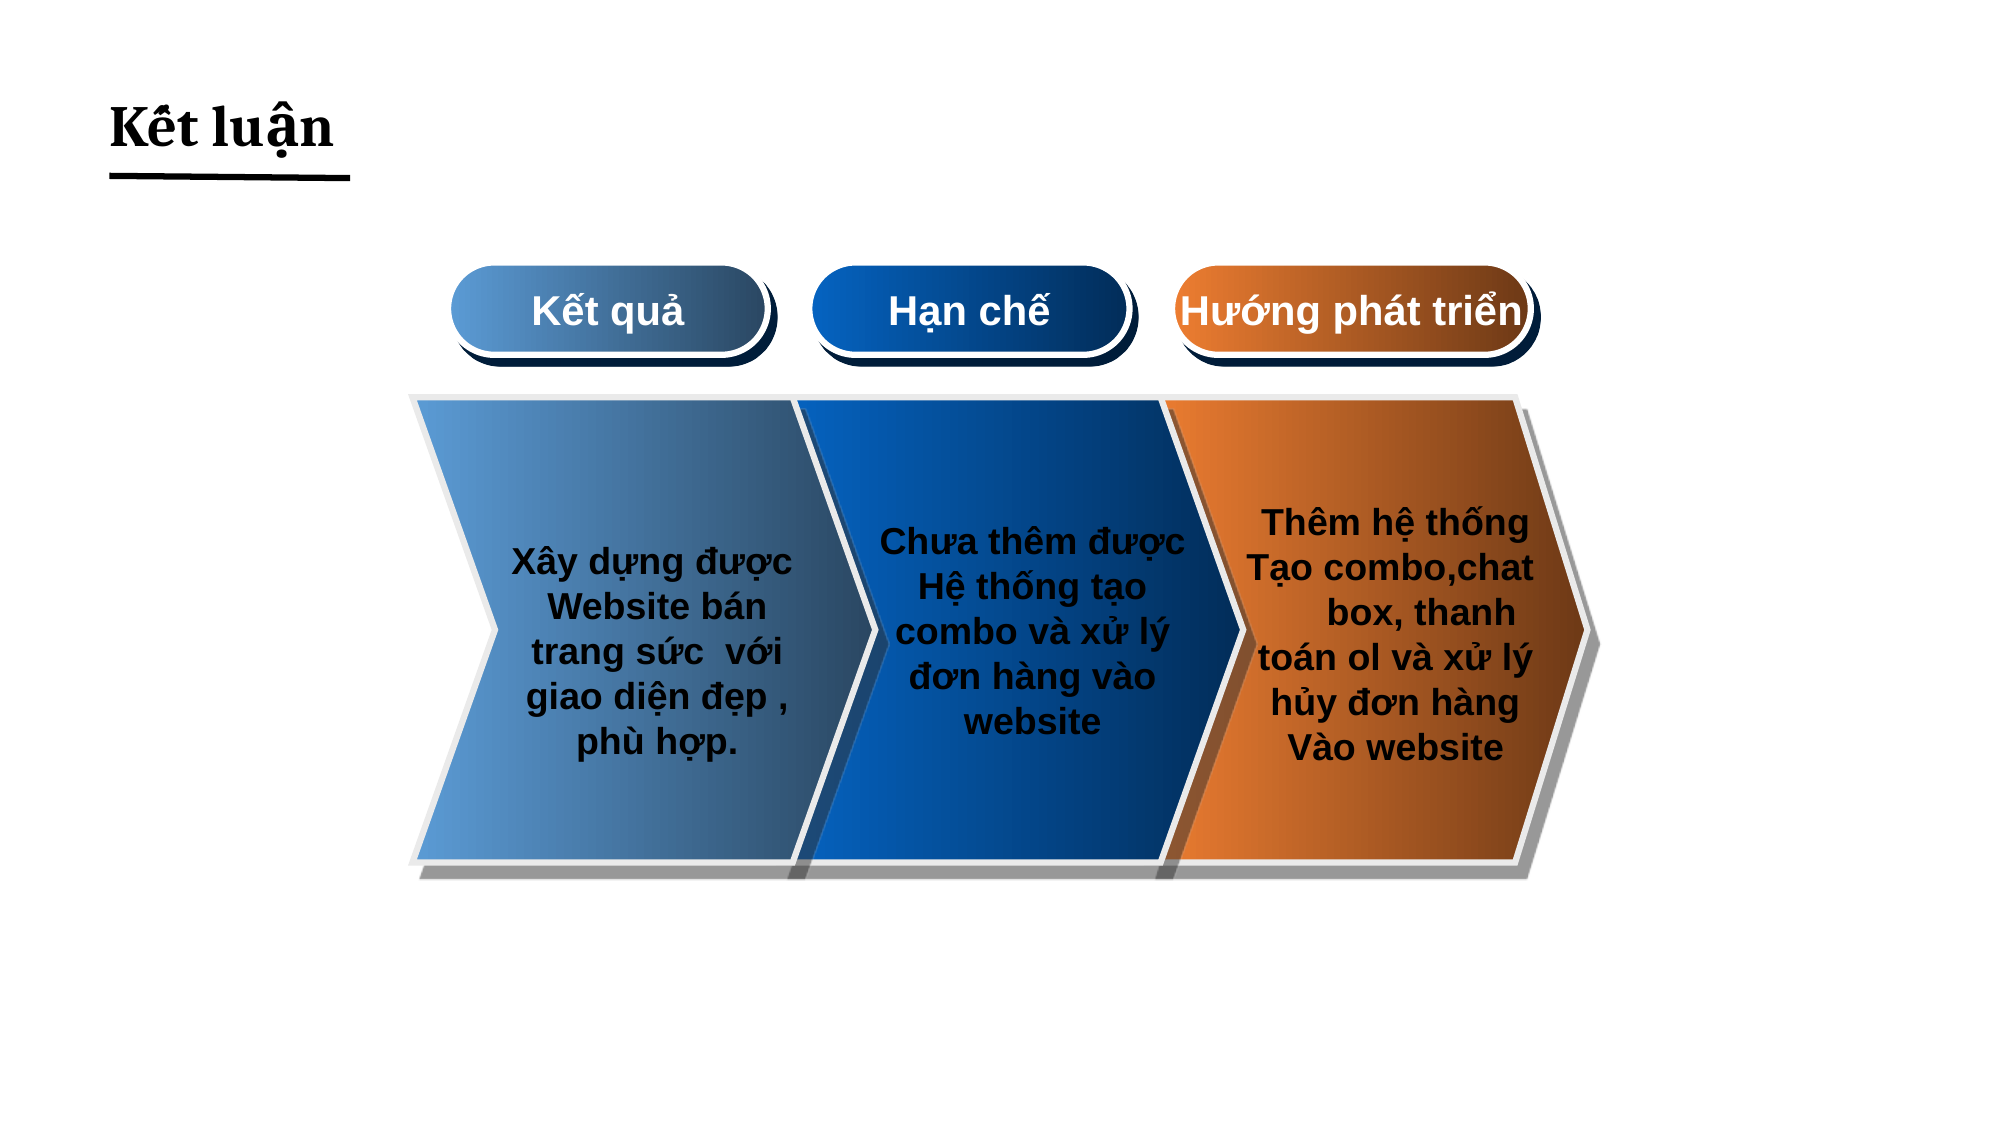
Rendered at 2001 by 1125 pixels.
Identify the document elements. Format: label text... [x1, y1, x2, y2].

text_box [412, 262, 1588, 863]
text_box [109, 175, 351, 179]
text_box Kết luận [94, 81, 351, 166]
